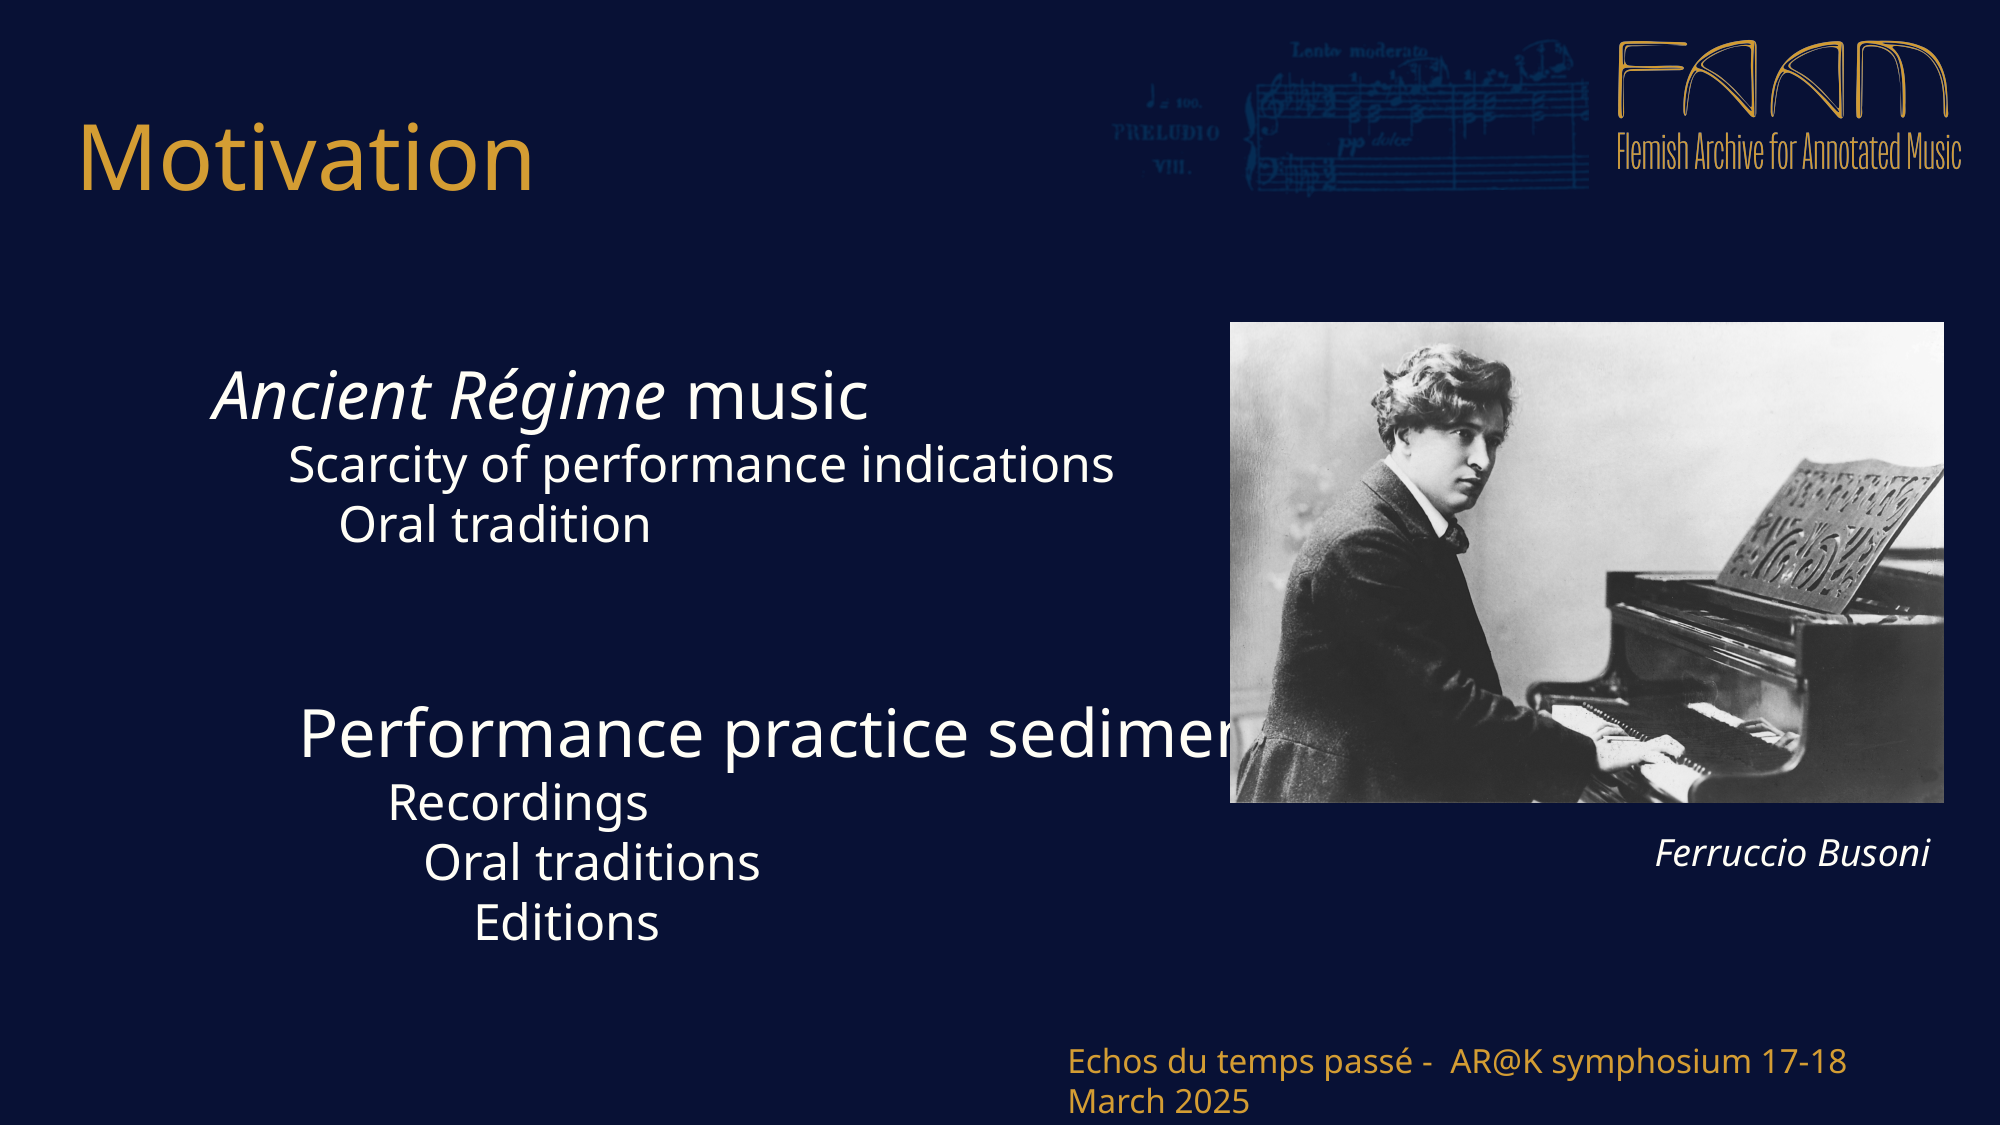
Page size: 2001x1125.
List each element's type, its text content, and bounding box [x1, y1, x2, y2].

text_box Ferruccio Busoni [1379, 821, 1946, 882]
text_box Ancient Régime music Scarcity of performance indications Oral tradition [198, 345, 1229, 681]
picture [1229, 322, 1945, 803]
text_box Echos du temps passé - AR@K symphosium 17-18 March 2025 [1052, 1032, 1958, 1125]
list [1606, 26, 1973, 183]
text_box Performance practice sediments Recordings Oral traditions Editions [208, 683, 1790, 959]
title Motivation [60, 42, 1264, 280]
picture [1107, 0, 1590, 214]
